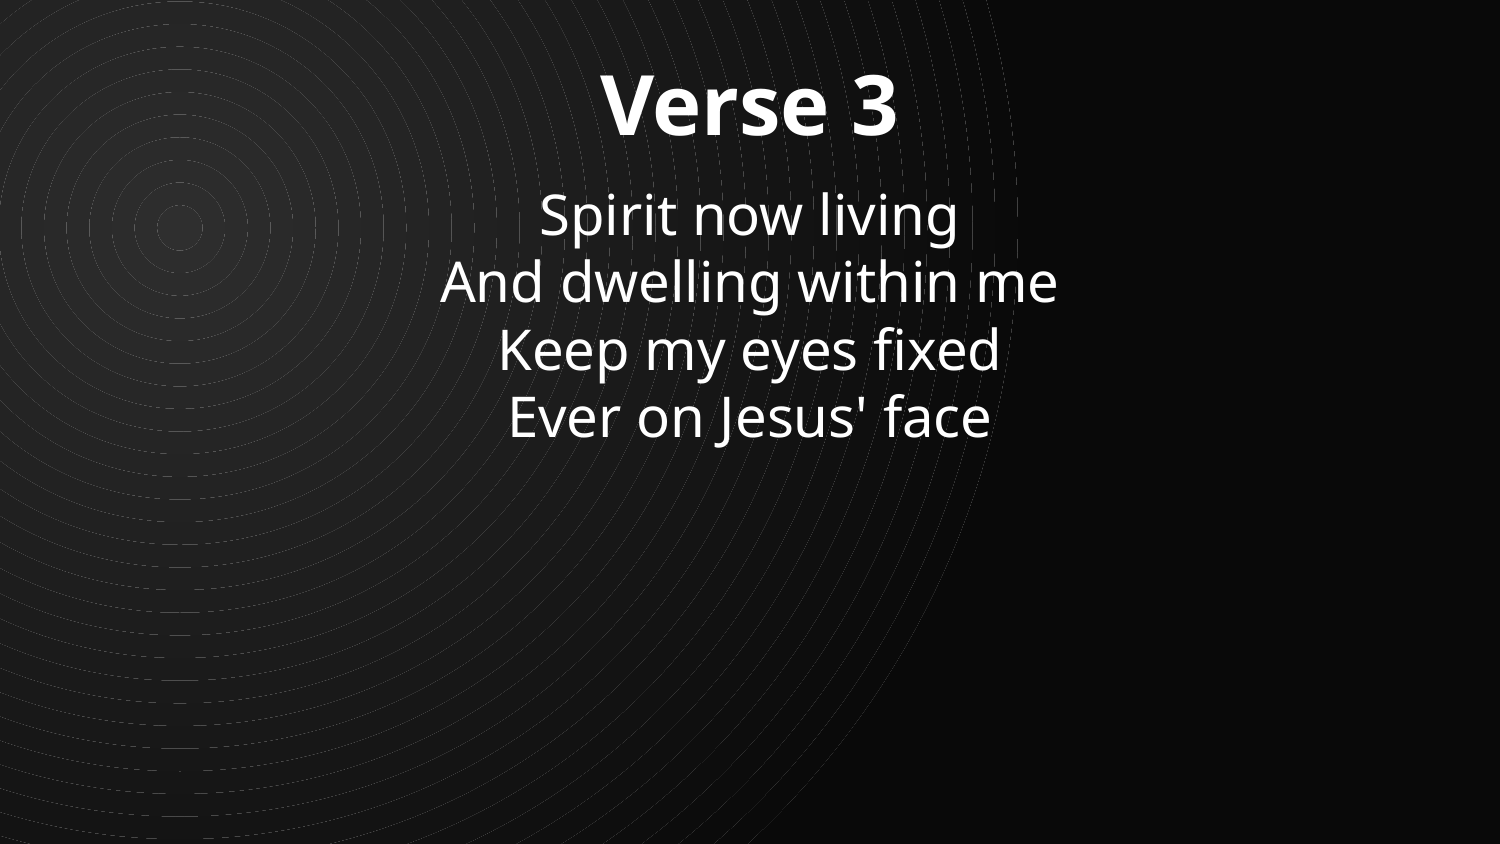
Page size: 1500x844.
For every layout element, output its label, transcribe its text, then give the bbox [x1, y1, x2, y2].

text_box Spirit now living And dwelling within me Keep my eyes fixed Ever on Jesus' face [74, 171, 1425, 524]
text_box Verse 3 [74, 45, 1425, 160]
